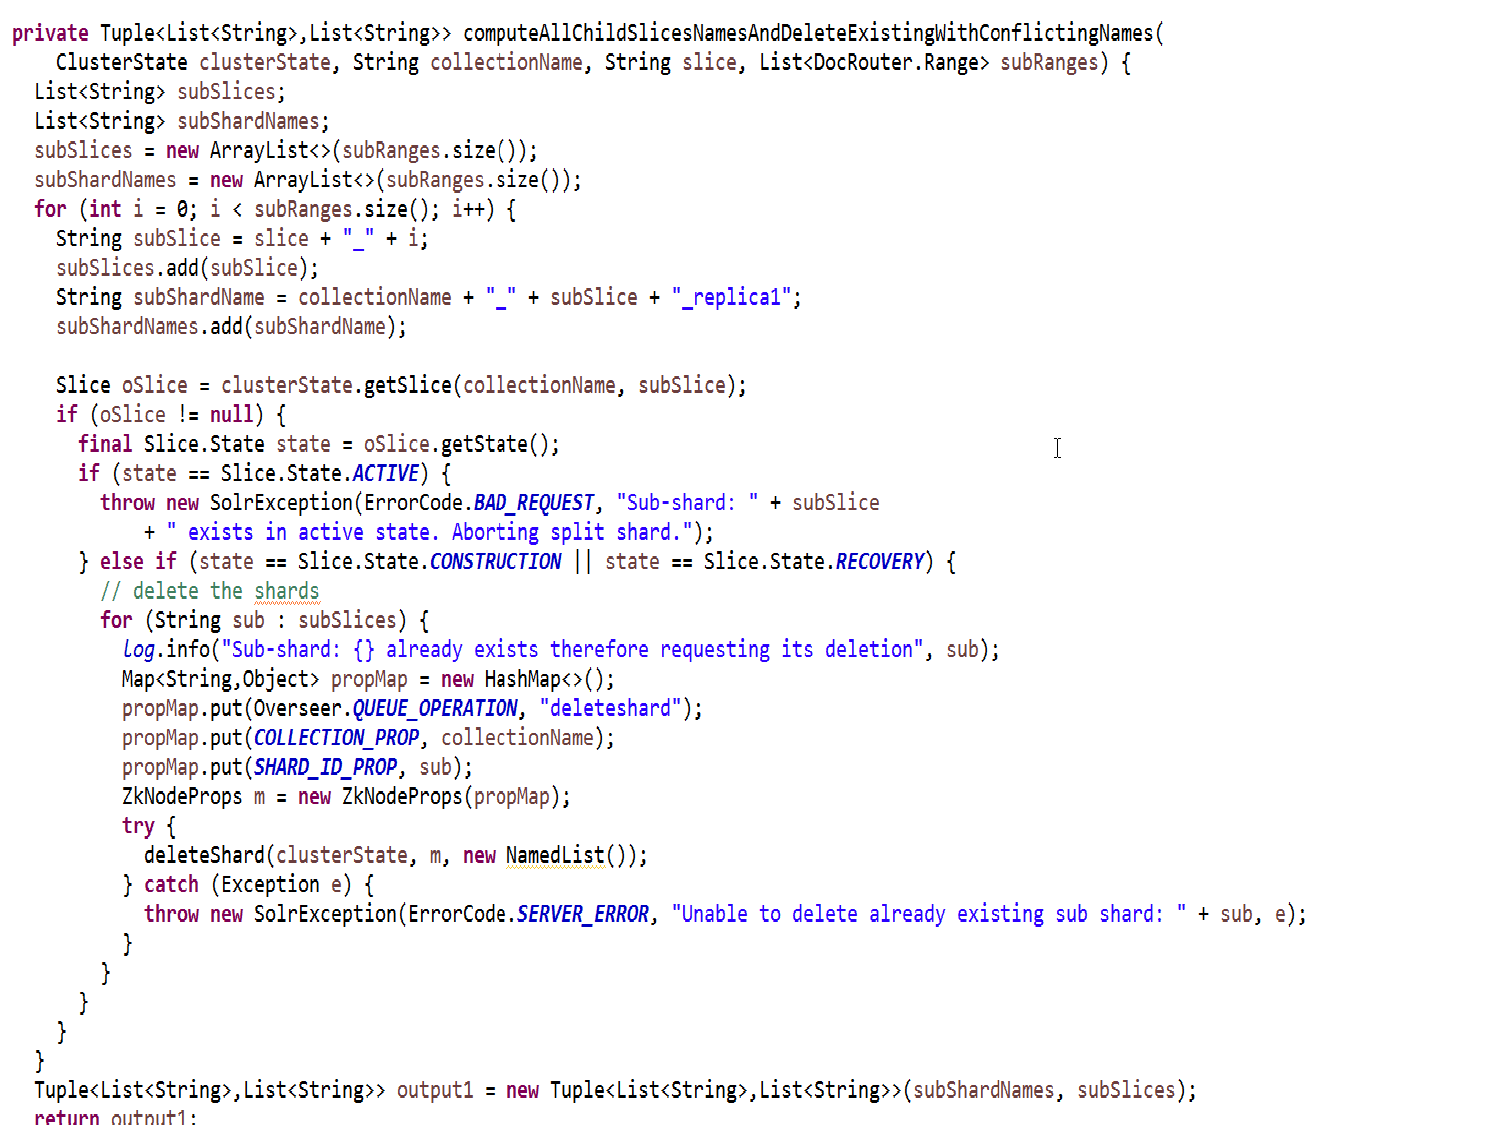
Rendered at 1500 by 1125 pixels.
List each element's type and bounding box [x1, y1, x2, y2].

list [0, 0, 1500, 1125]
